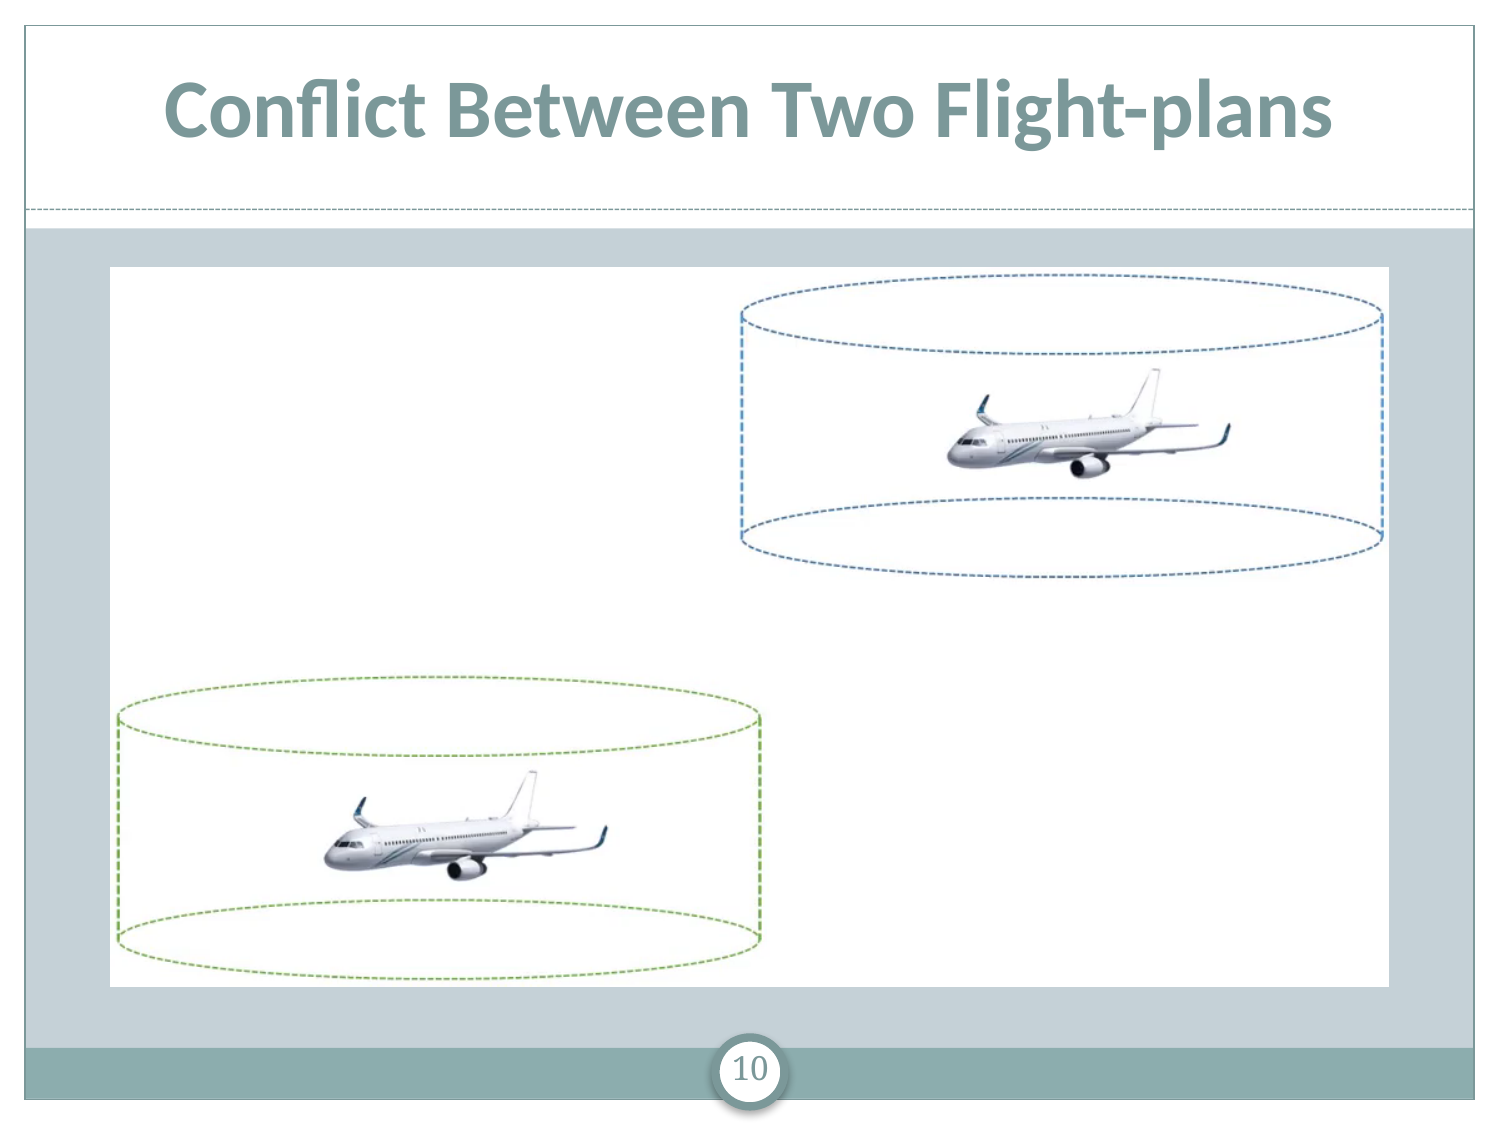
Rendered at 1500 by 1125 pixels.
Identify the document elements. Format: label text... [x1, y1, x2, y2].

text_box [109, 266, 1390, 988]
slide_number 10 [712, 1033, 788, 1107]
title Conflict Between Two Flight-plans [49, 37, 1450, 162]
